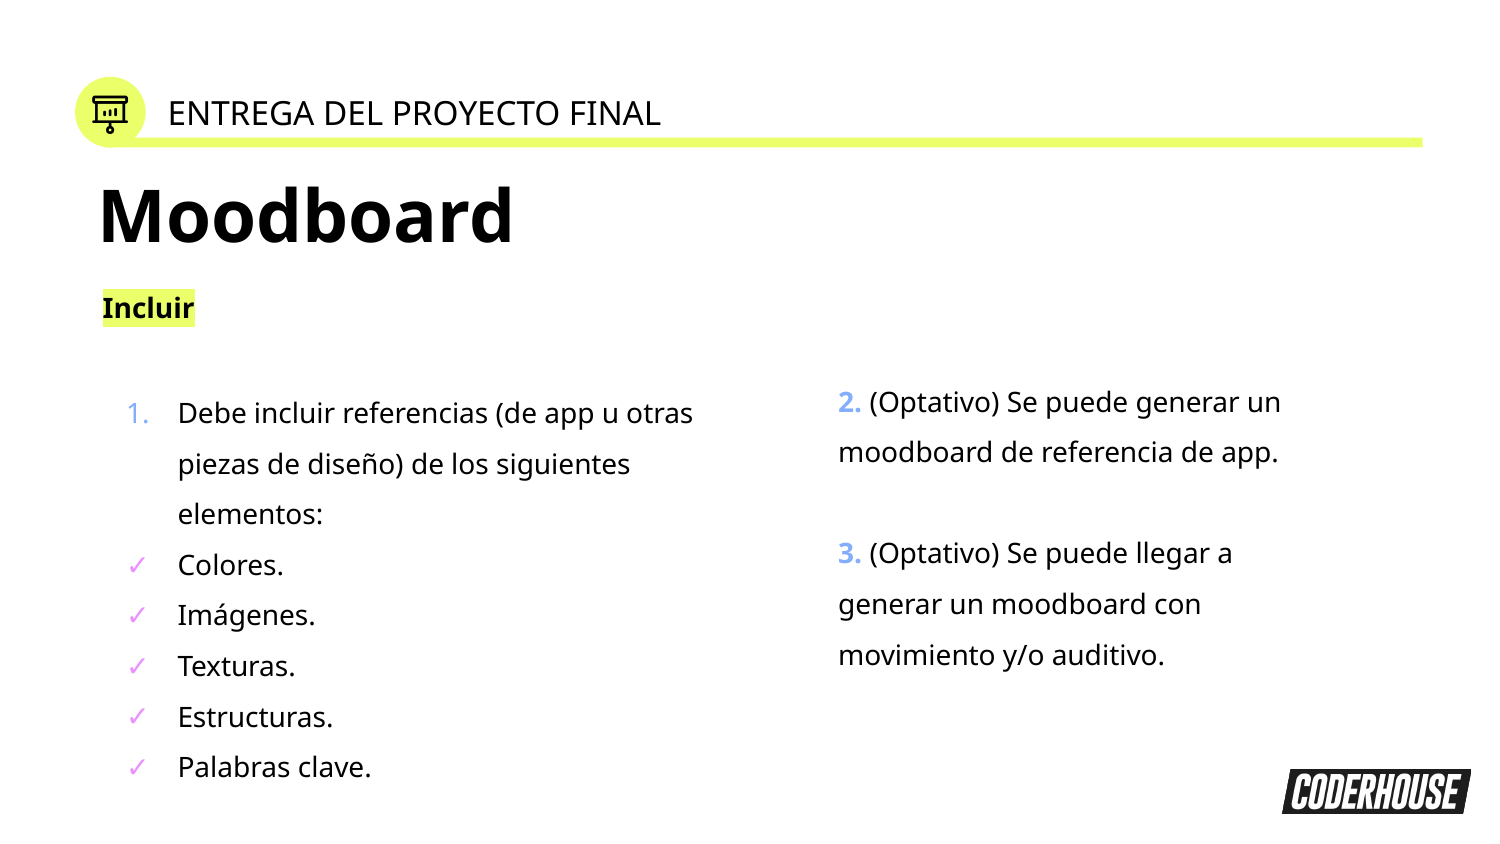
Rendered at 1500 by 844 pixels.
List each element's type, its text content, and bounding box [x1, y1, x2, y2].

picture [1281, 769, 1471, 814]
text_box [74, 76, 146, 148]
text_box Incluir Debe incluir referencias (de app u otras piezas de diseño) de los siguientes elementos: Colores. Imágenes. Texturas. Estructuras. Palabras clave. [87, 275, 752, 799]
text_box [150, 137, 1423, 148]
text_box Moodboard [82, 164, 1282, 274]
text_box ENTREGA DEL PROYECTO FINAL [152, 76, 678, 137]
text_box 2. (Optativo) Se puede generar un moodboard de referencia de app. 3. (Optativo) Se puede llegar a generar un moodboard con movimiento y/o auditivo. [823, 352, 1316, 686]
